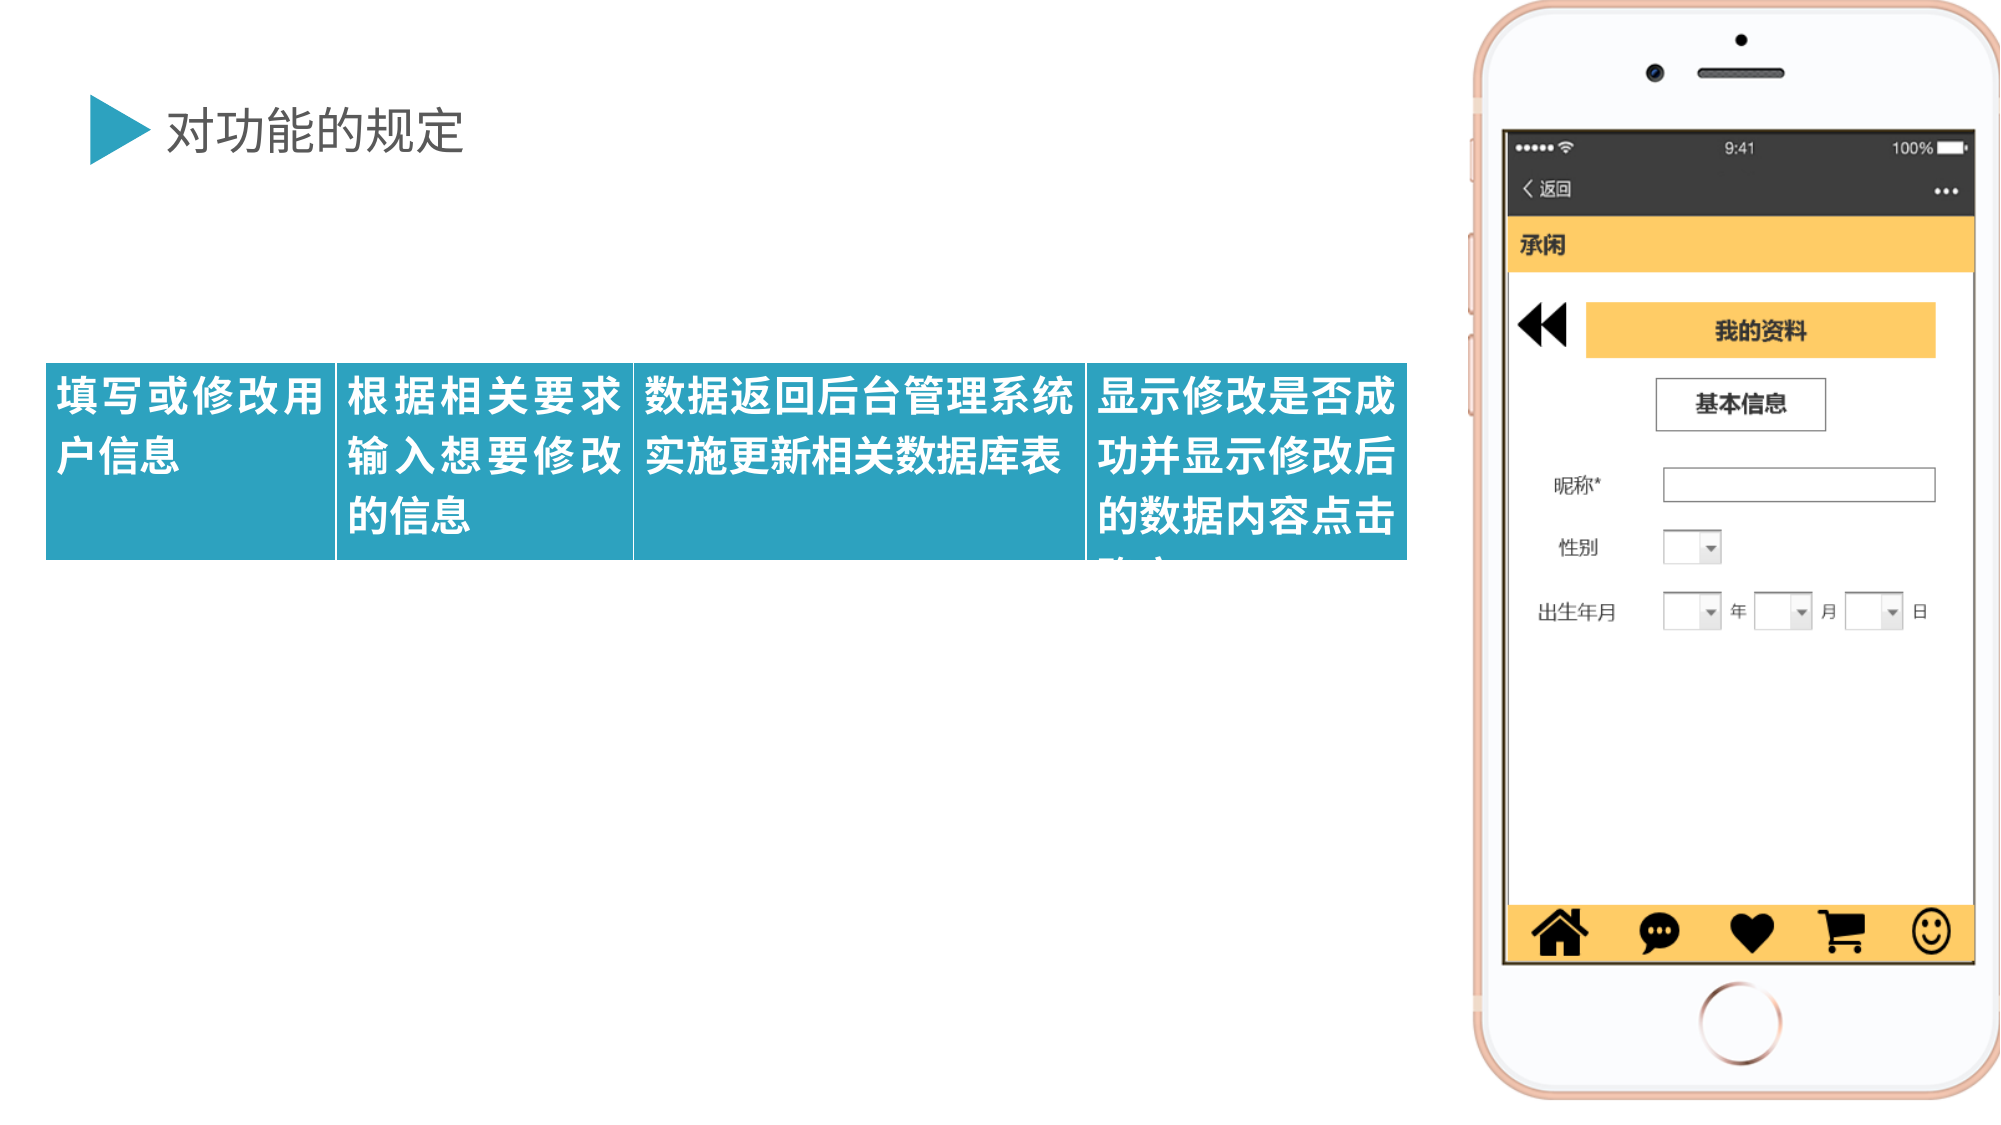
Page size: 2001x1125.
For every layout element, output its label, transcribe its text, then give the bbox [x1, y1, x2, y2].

text_box [89, 92, 154, 167]
text_box 对功能的规定 [150, 91, 640, 167]
table_header 填写或修改用户信息 [46, 363, 335, 560]
table_header 数据返回后台管理系统实施更新相关数据库表 [634, 363, 1085, 560]
picture [1468, 0, 2000, 1125]
table_header 根据相关要求输入想要修改的信息 [337, 363, 633, 560]
table_header 显示修改是否成功并显示修改后的数据内容点击确定 [1087, 363, 1407, 560]
